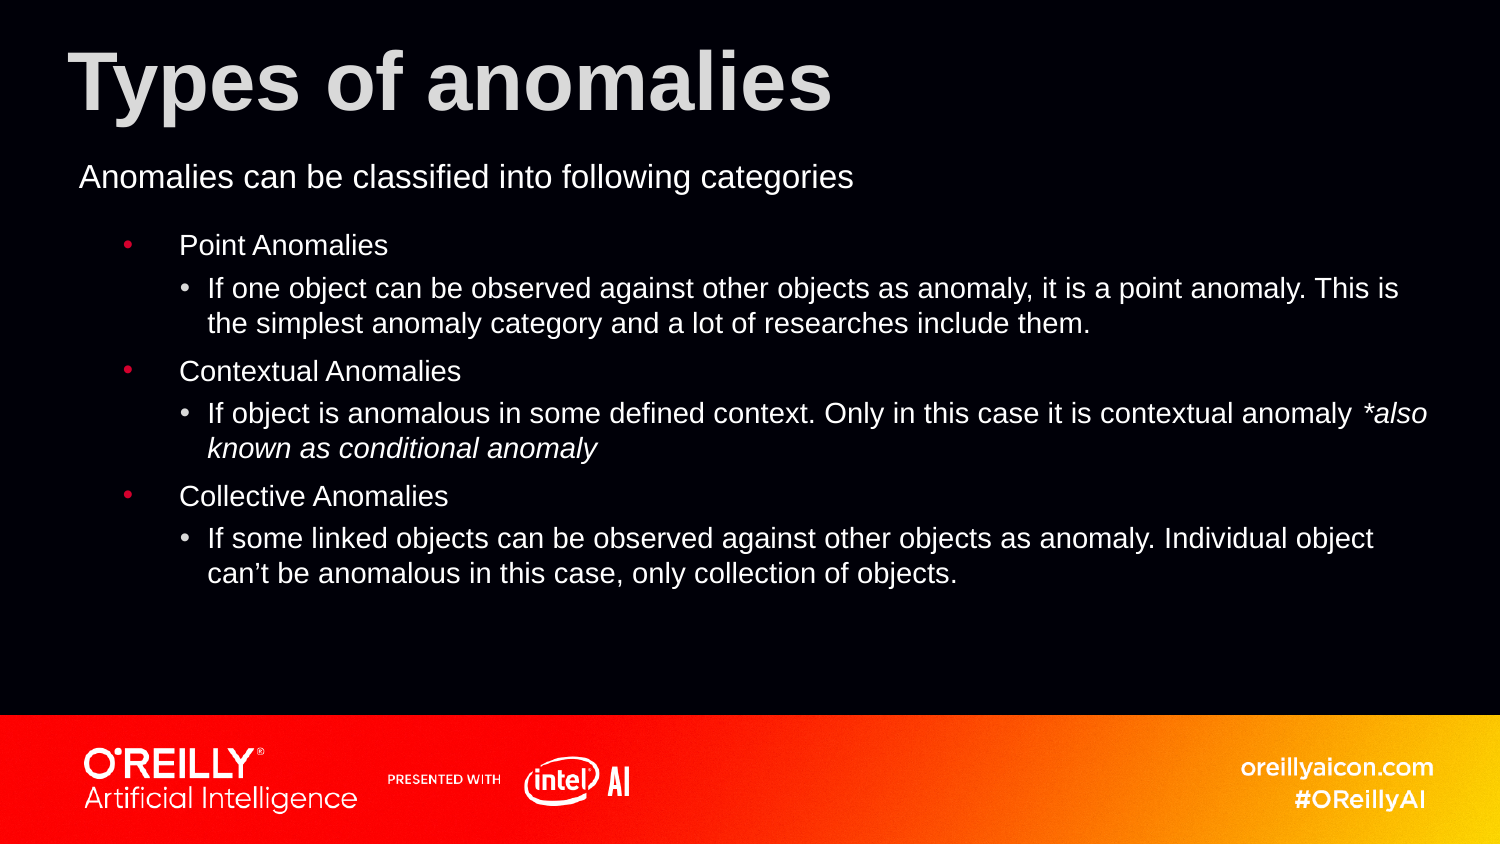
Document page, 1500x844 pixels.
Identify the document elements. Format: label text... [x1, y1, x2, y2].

text_box Anomalies can be classified into following categories [67, 144, 1433, 195]
title Types of anomalies [67, 31, 1413, 137]
list Point Anomalies If one object can be observed against other objects as anomaly, it is a point anomaly. This is the simplest anomaly category and a lot of researches include them. Contextual Anomalies If object is anomalous in some defined context. Only in this case it is contextual anomaly *also known as conditional anomaly Collective Anomalies If some linked objects can be observed against other objects as anomaly. Individual object can’t be anomalous in this case, only collection of objects. [122, 219, 1453, 704]
picture [0, 0, 1500, 844]
